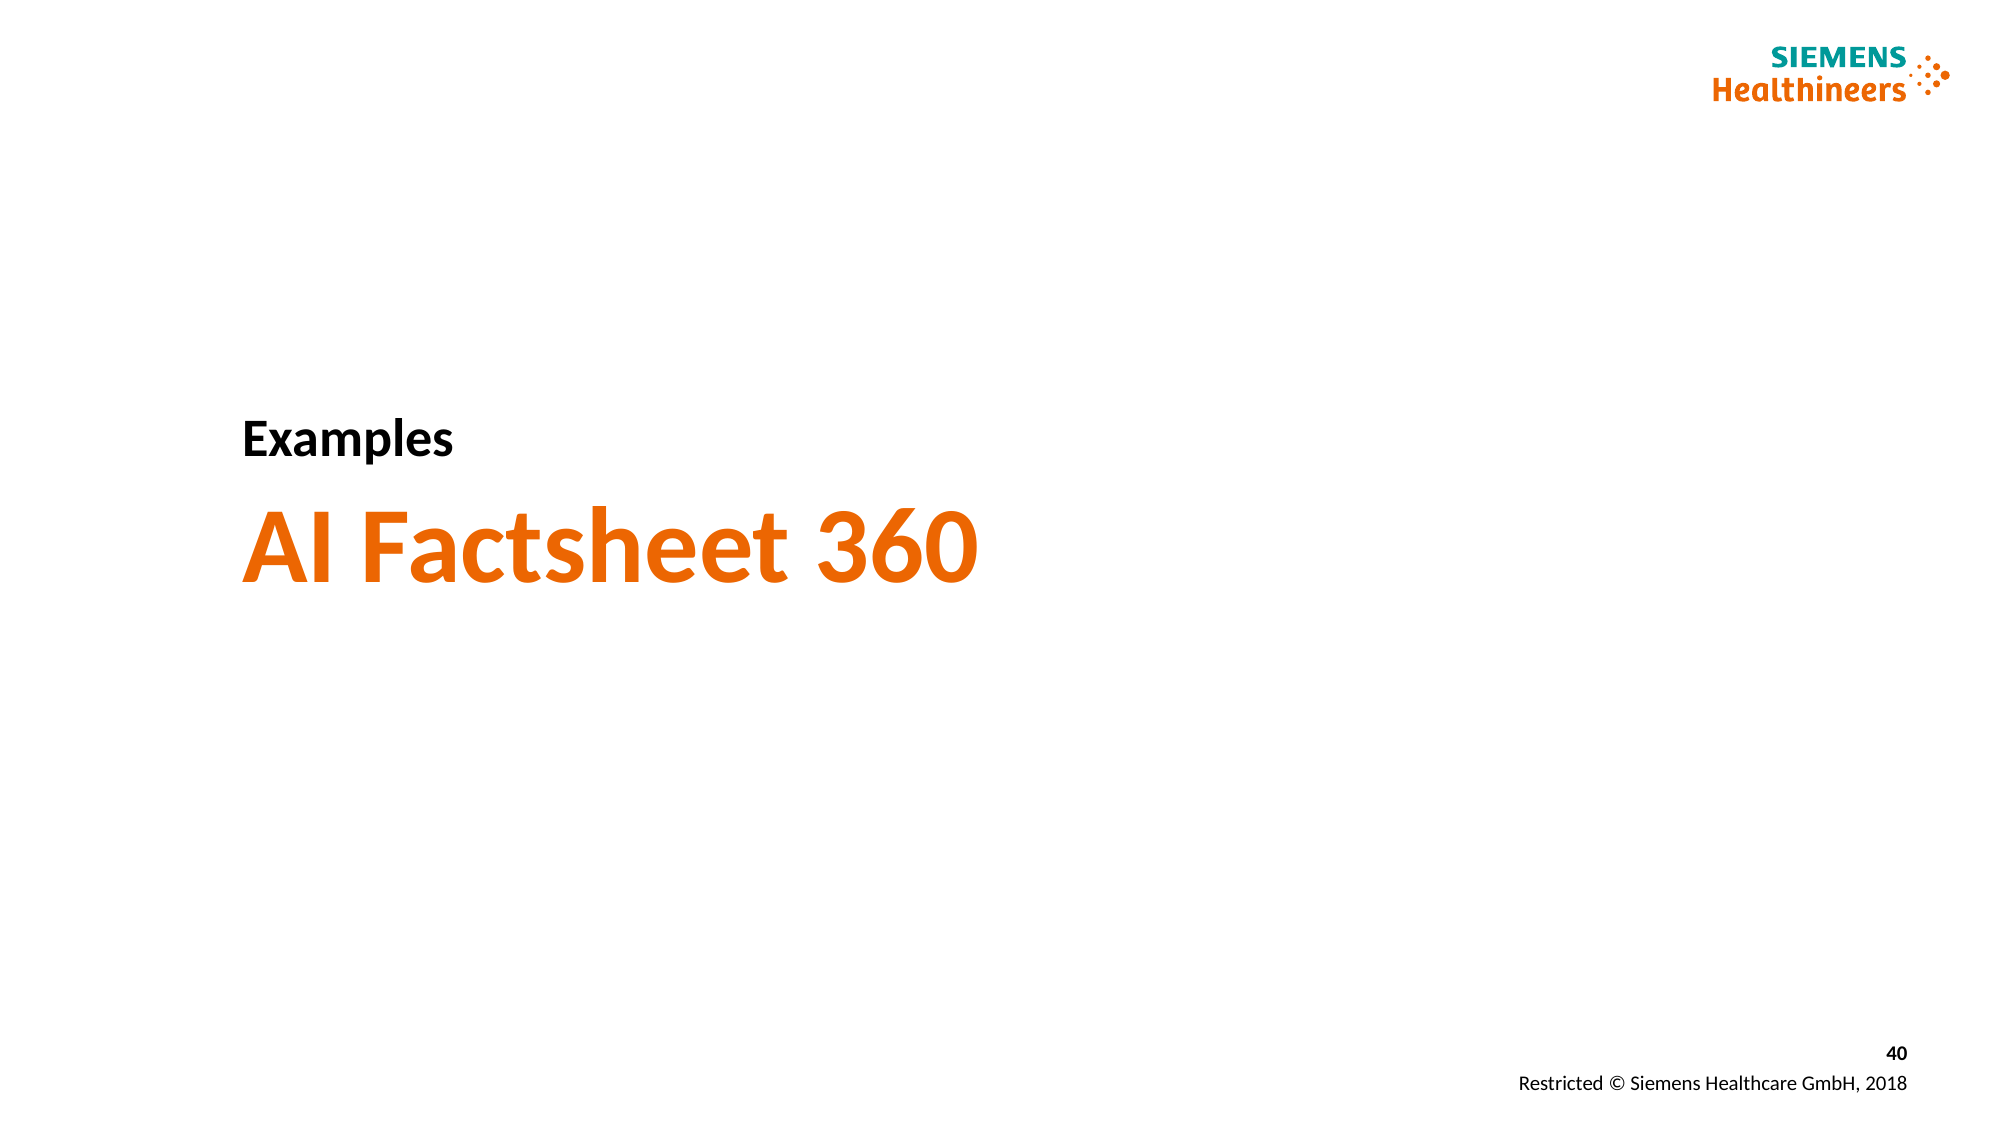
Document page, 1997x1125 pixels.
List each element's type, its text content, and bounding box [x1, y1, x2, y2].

title Examples [242, 266, 1446, 468]
subtitle AI Factsheet 360 [242, 493, 1446, 767]
